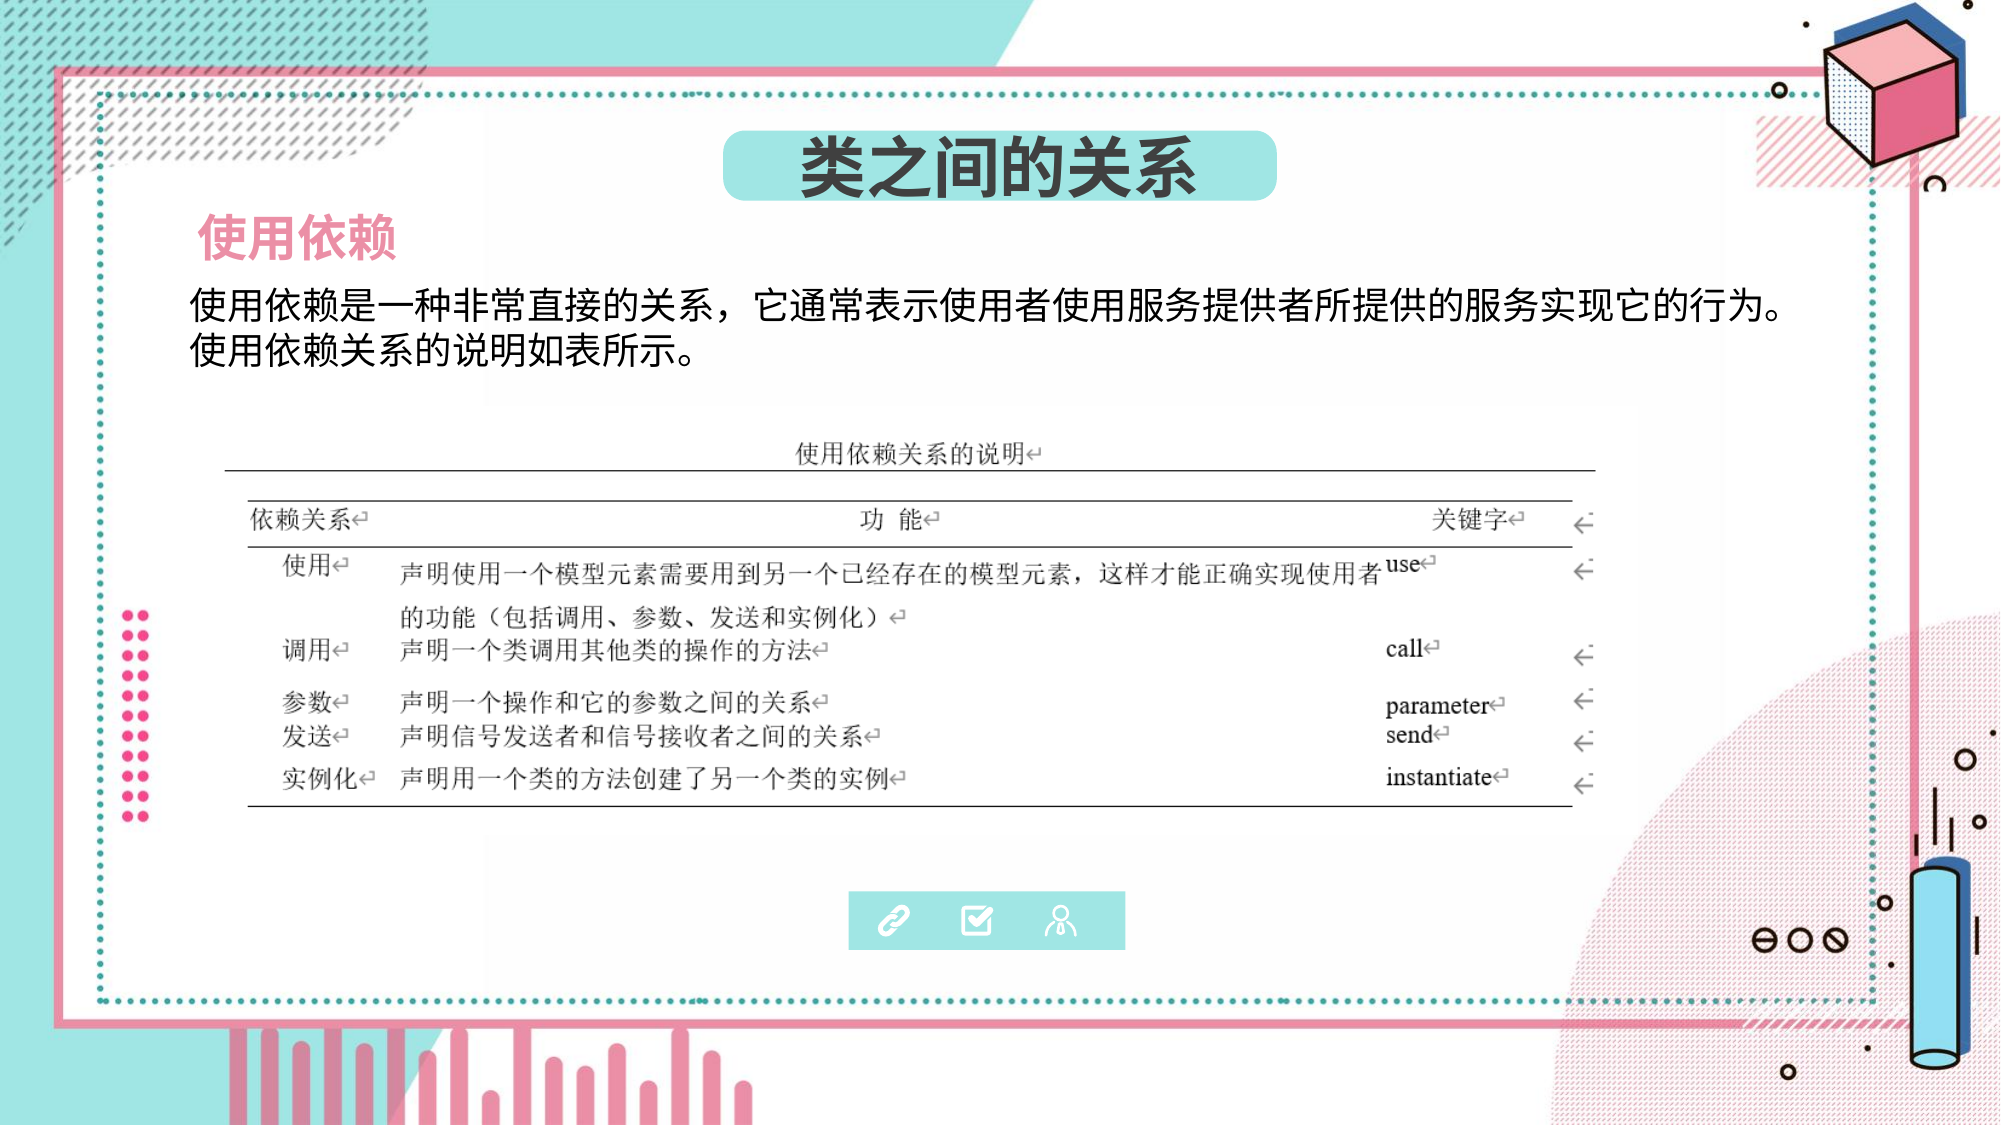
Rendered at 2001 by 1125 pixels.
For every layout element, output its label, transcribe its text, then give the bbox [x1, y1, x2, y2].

text_box 使用依赖是一种非常直接的关系，它通常表示使用者使用服务提供者所提供的服务实现它的行为。使用依赖关系的说明如表所示。 [174, 274, 1826, 380]
picture [0, 0, 2001, 1125]
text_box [848, 891, 1126, 950]
text_box 类之间的关系 [722, 129, 1278, 202]
text_box 使用依赖 [183, 198, 413, 274]
